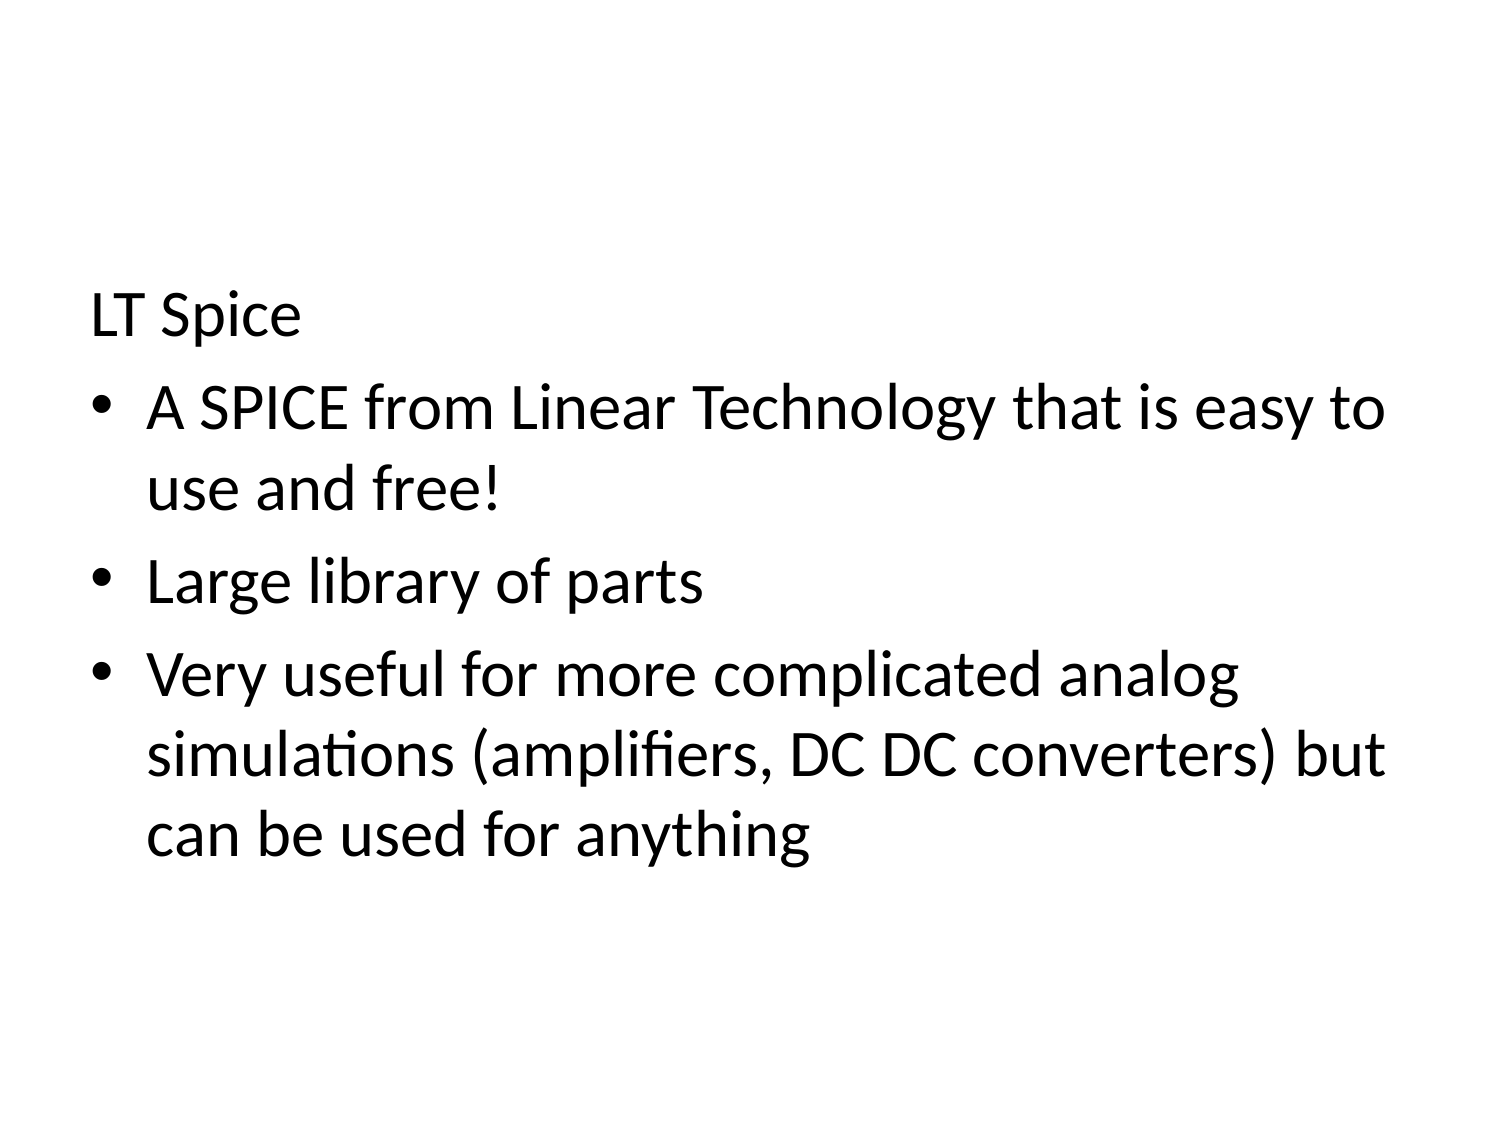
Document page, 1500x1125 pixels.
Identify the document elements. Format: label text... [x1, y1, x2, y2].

list LT Spice A SPICE from Linear Technology that is easy to use and free! Large library of parts Very useful for more complicated analog simulations (amplifiers, DC DC converters) but can be used for anything [75, 262, 1425, 1005]
